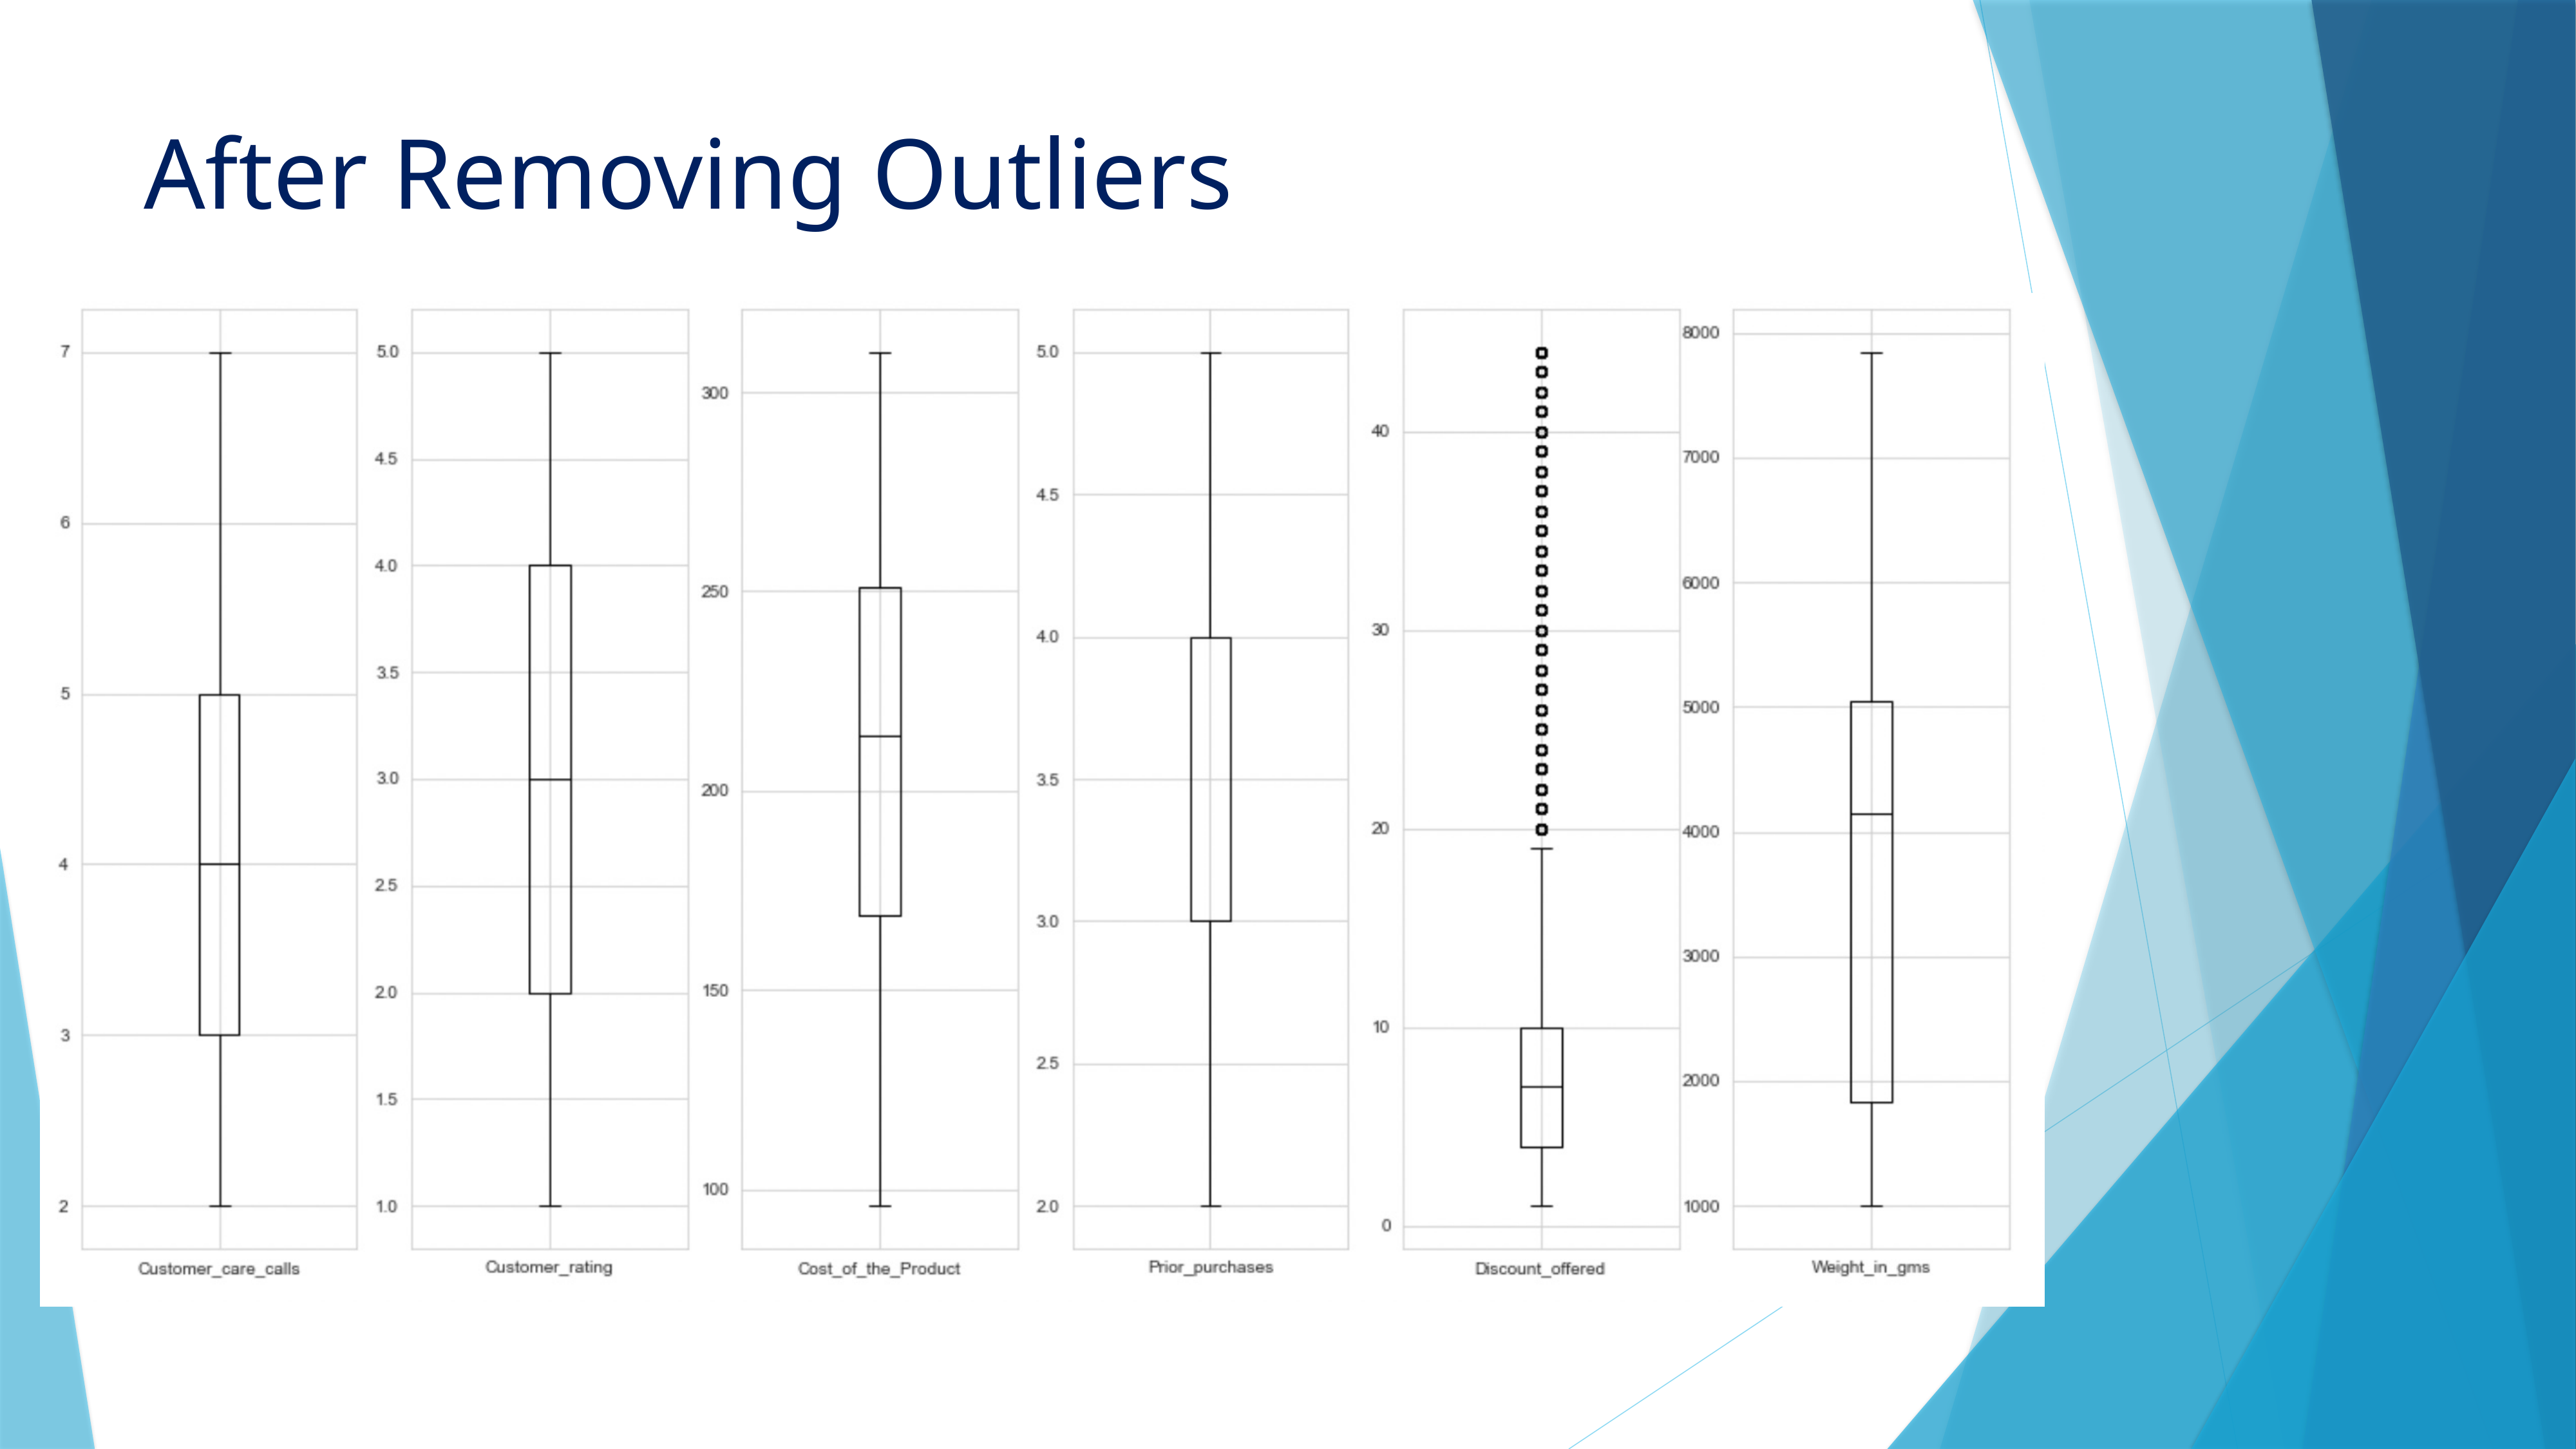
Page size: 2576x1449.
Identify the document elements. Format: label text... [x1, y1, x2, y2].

picture [39, 292, 2045, 1307]
title After Removing Outliers [134, 108, 1951, 291]
